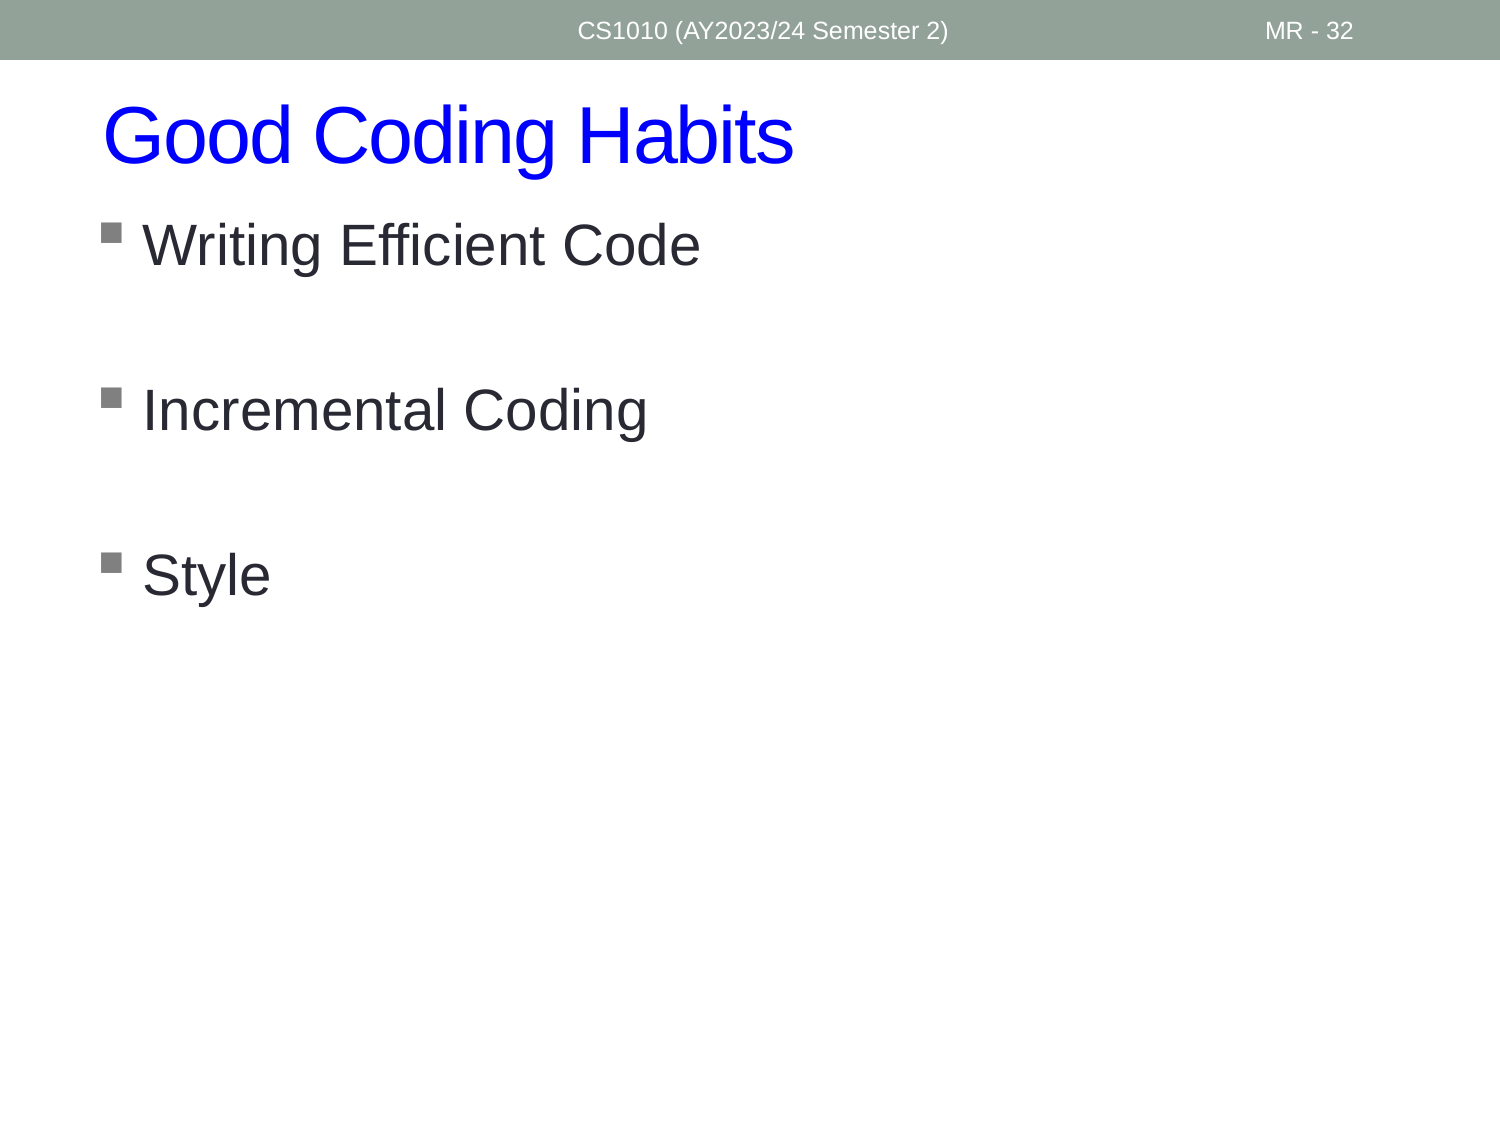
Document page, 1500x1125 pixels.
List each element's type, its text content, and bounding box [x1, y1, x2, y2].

title Good Coding Habits [87, 75, 1425, 188]
text_box Writing Efficient Code Incremental Coding Style [80, 199, 1411, 963]
footer CS1010 (AY2023/24 Semester 2) [562, 3, 1238, 57]
slide_number MR - 32 [1250, 3, 1425, 57]
